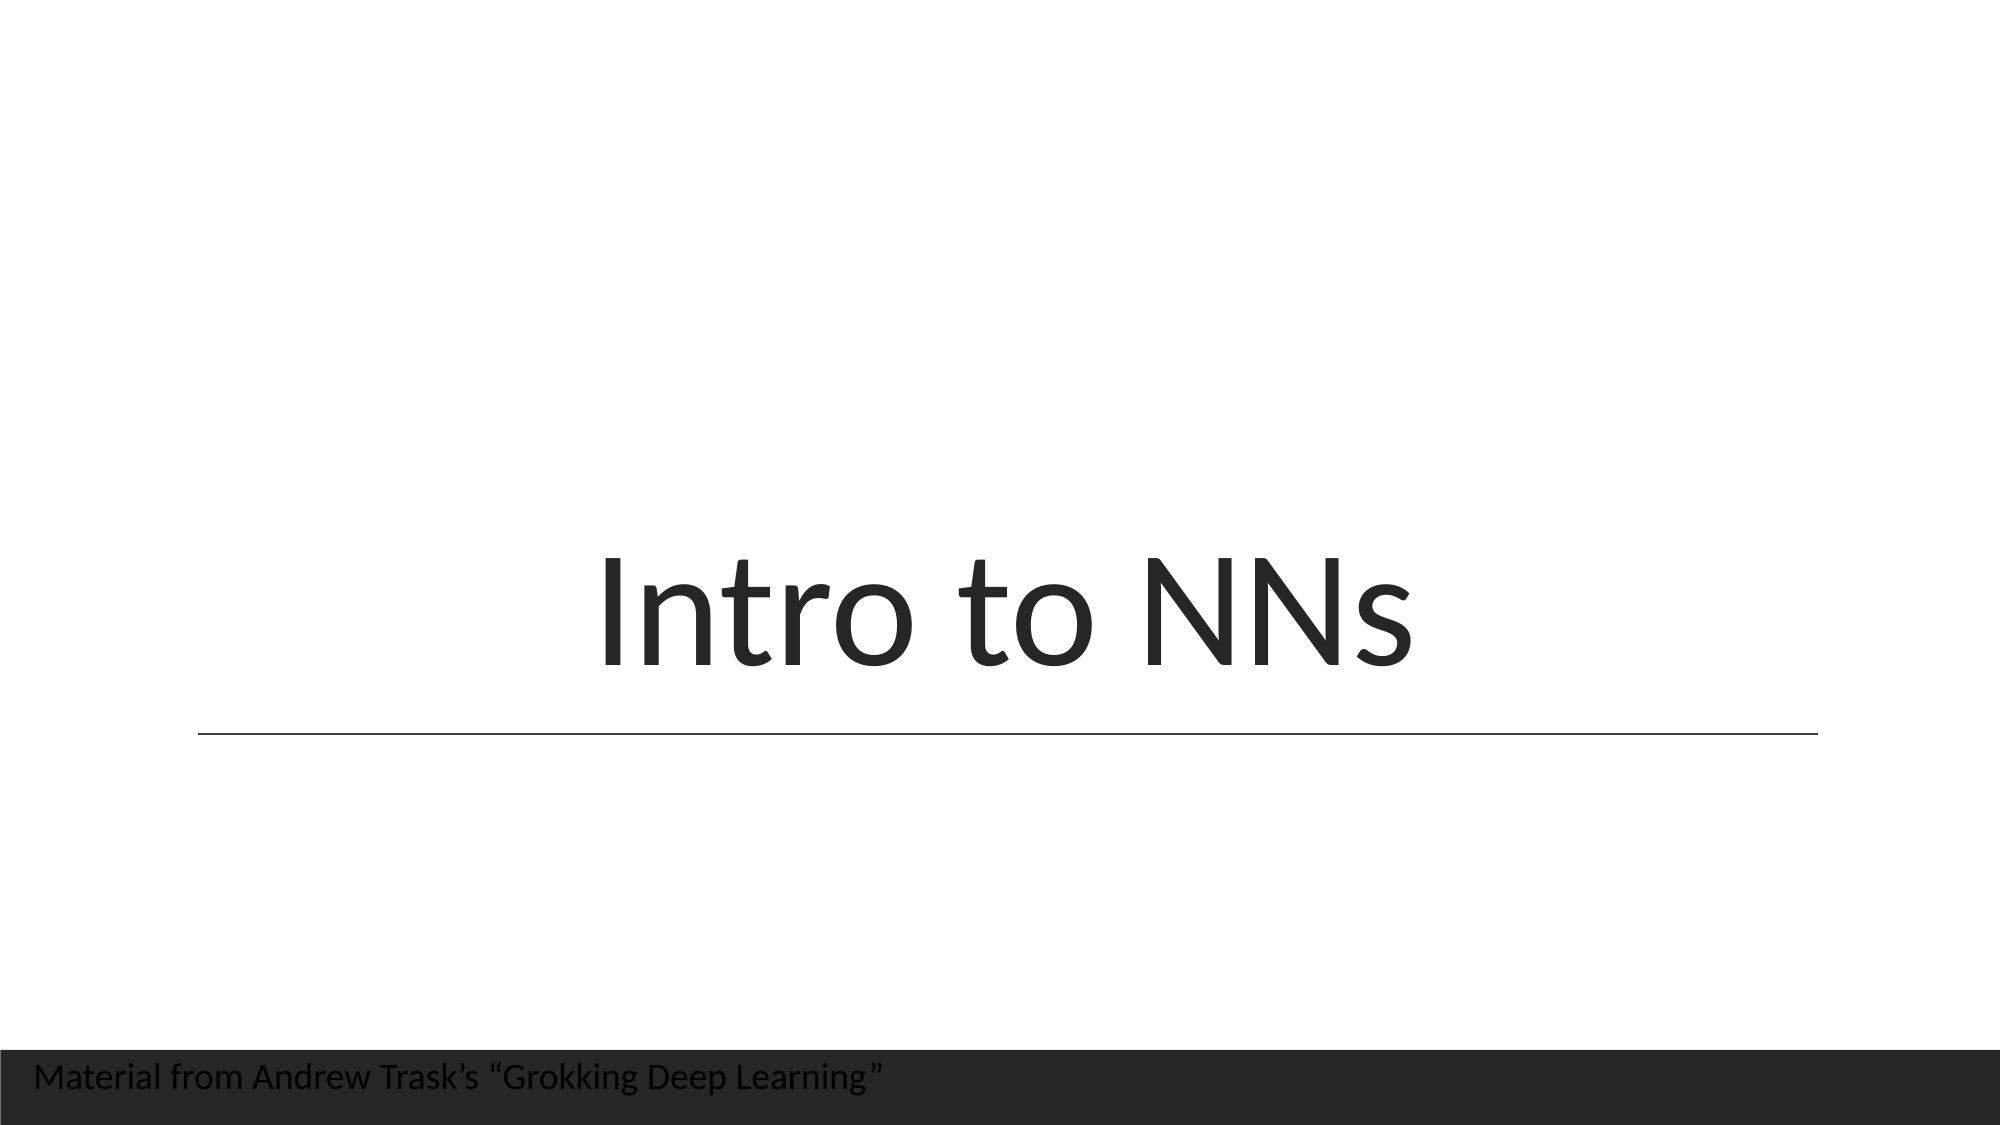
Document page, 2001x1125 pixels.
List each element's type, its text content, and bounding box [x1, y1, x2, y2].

text_box Material from Andrew Trask’s “Grokking Deep Learning” [18, 1044, 918, 1106]
title Intro to NNs [180, 124, 1830, 710]
